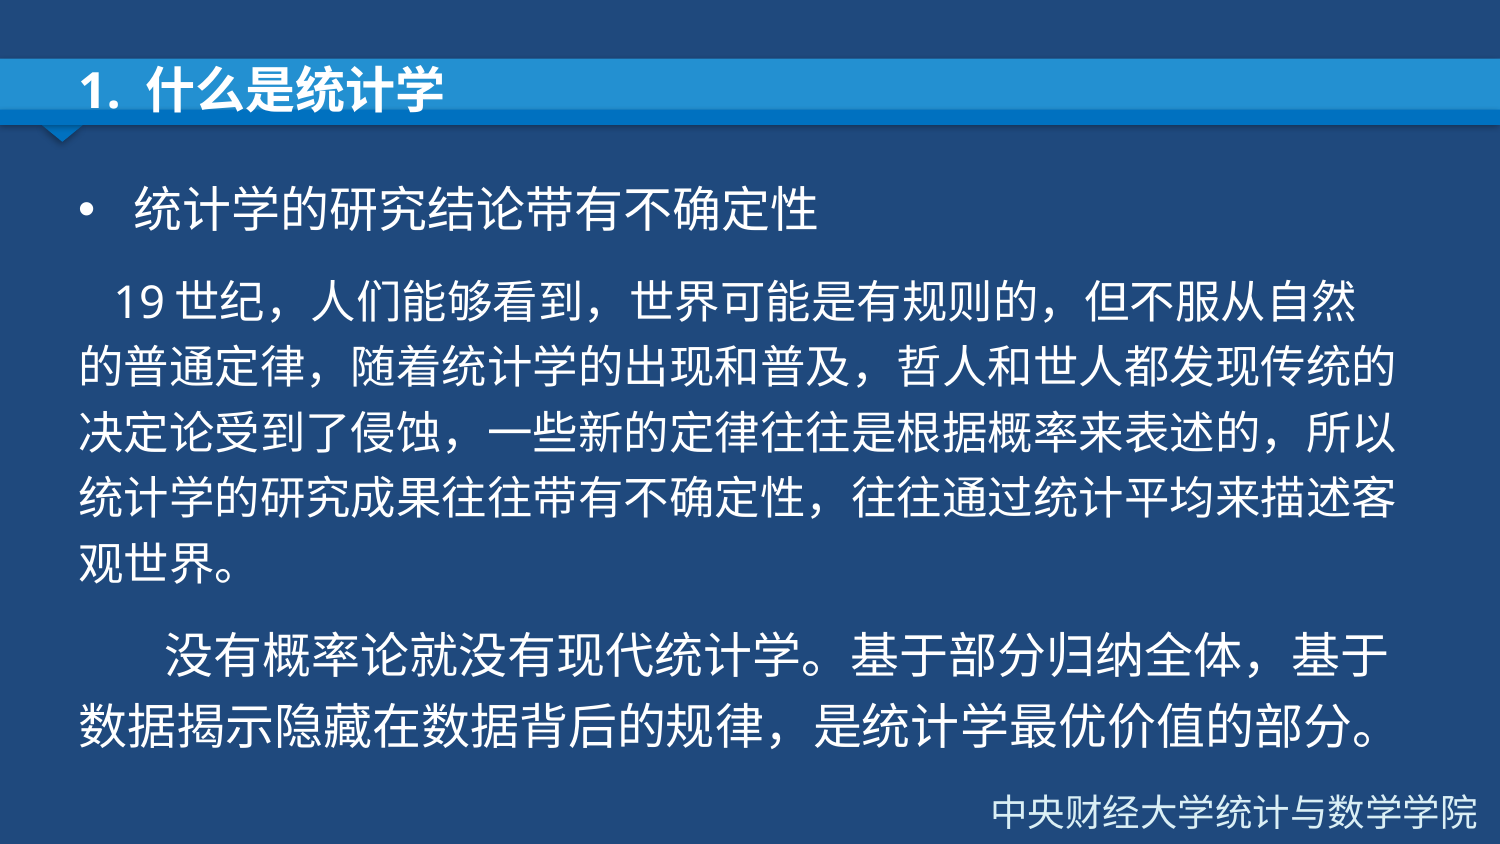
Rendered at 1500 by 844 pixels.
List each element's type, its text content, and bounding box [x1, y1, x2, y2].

list 统计学的研究结论带有不确定性 19世纪，人们能够看到，世界可能是有规则的，但不服从自然的普通定律，随着统计学的出现和普及，哲人和世人都发现传统的决定论受到了侵蚀，一些新的定律往往是根据概率来表述的，所以统计学的研究成果往往带有不确定性，往往通过统计平均来描述客观世界。 没有概率论就没有现代统计学。基于部分归纳全体，基于数据揭示隐藏在数据背后的规律，是统计学最优价值的部分。 [63, 159, 1414, 775]
title 1. 什么是统计学 [63, 54, 1414, 122]
